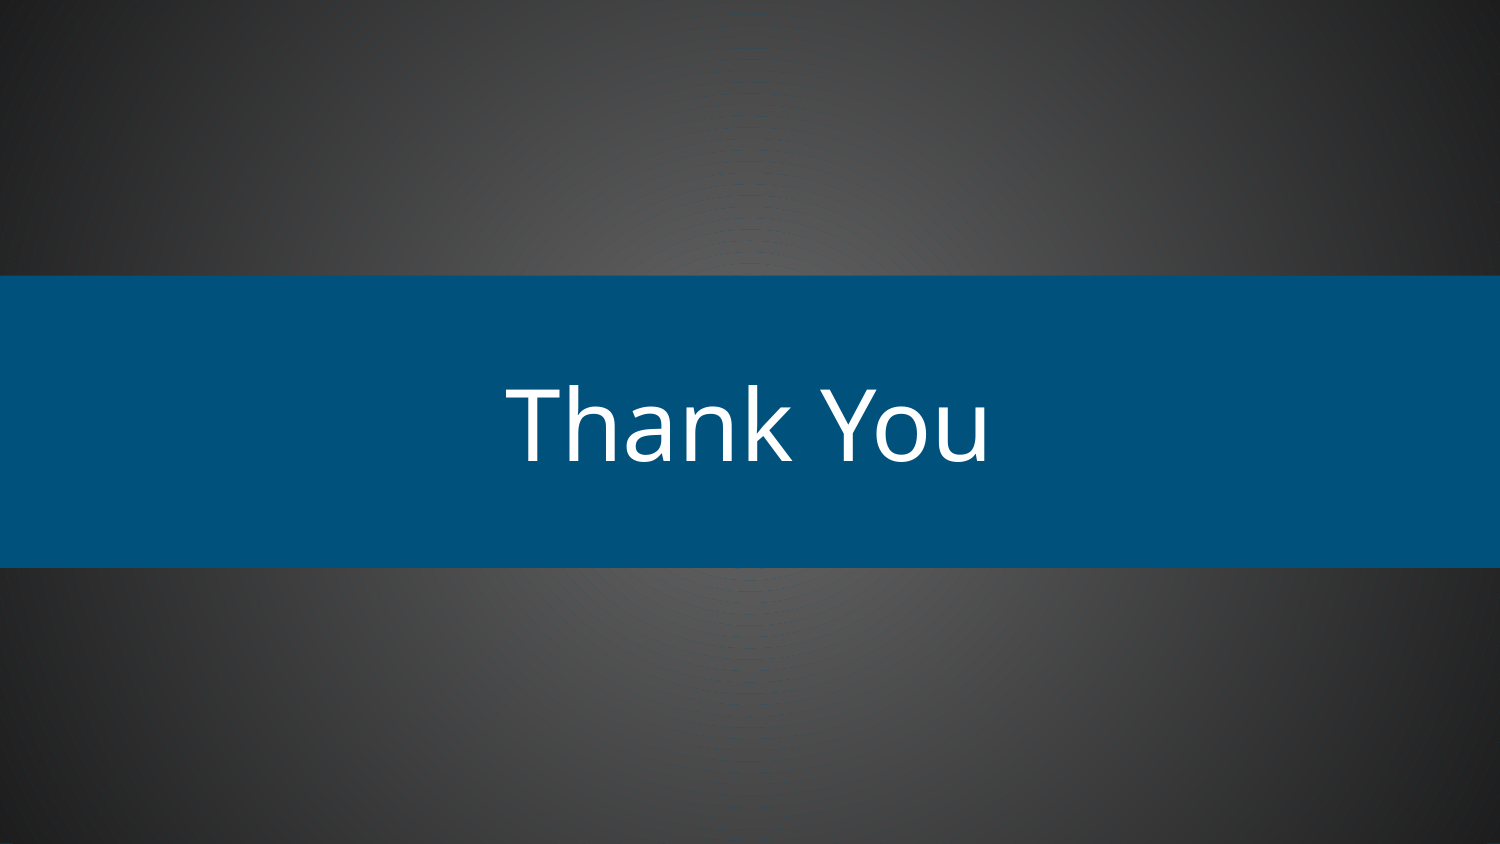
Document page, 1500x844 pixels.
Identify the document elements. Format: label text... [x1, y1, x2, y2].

title Thank You [51, 321, 1449, 523]
